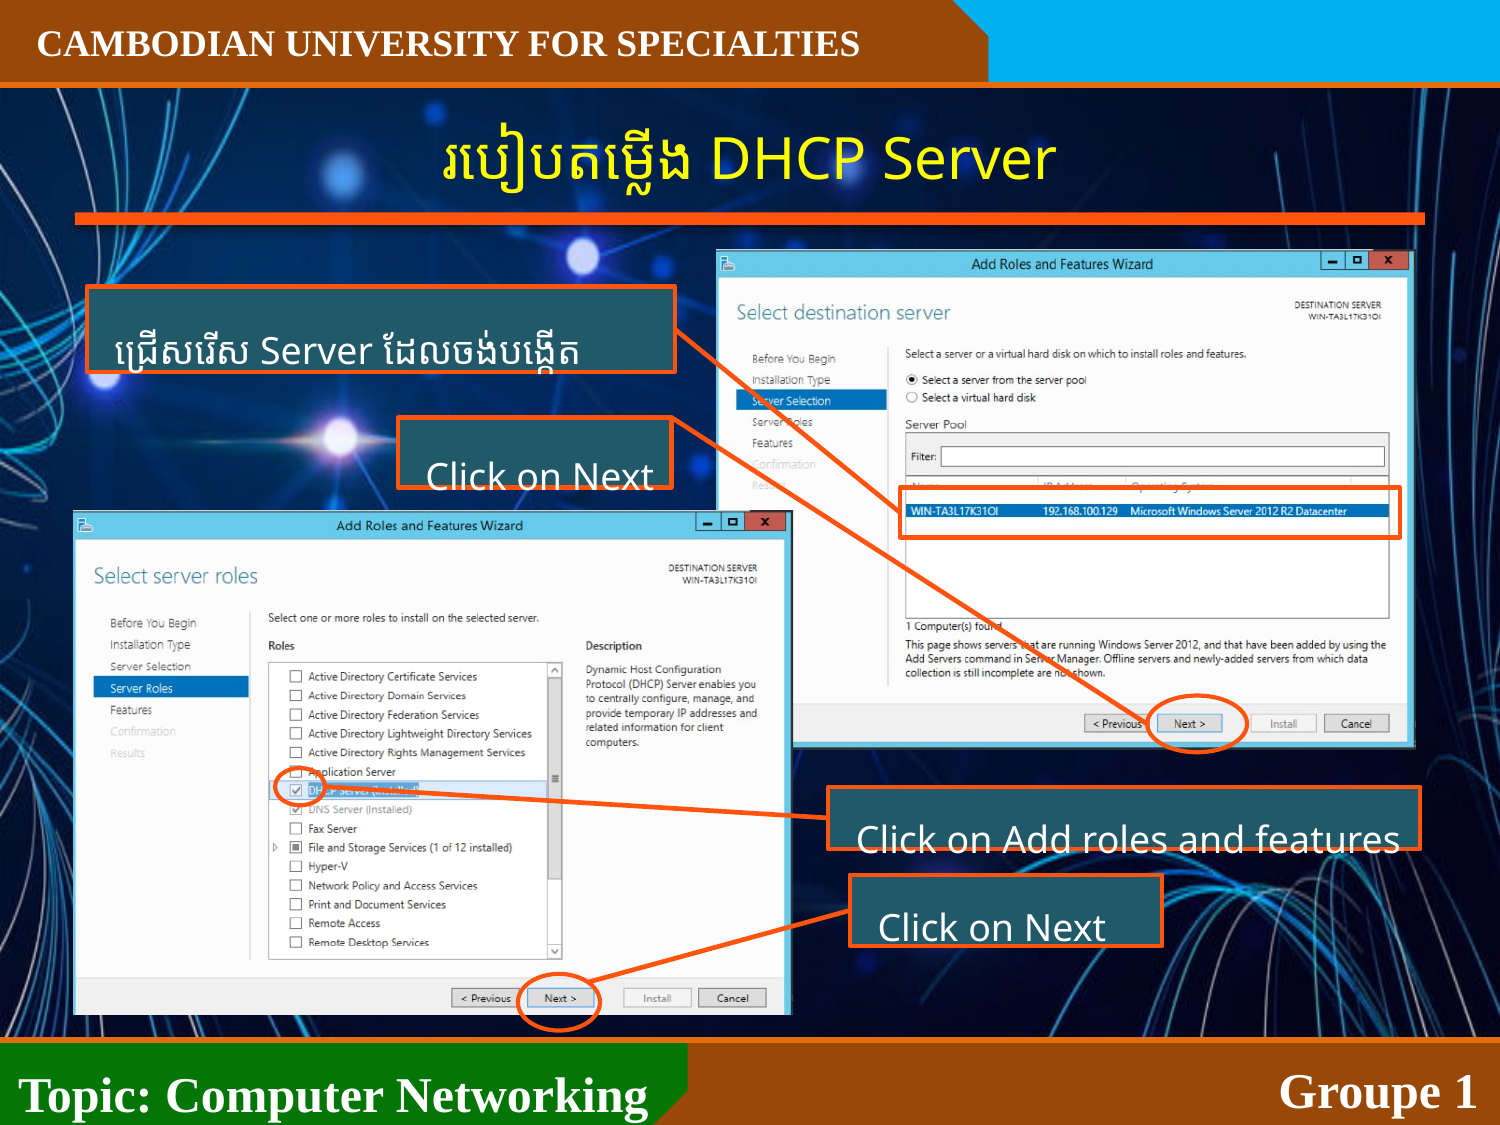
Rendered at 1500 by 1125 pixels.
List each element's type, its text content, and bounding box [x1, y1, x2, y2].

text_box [397, 400, 1148, 725]
text_box [528, 1024, 590, 1033]
picture [0, 88, 1500, 1037]
text_box របៀបតម្លើង DHCP Server [74, 114, 1425, 199]
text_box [324, 763, 1451, 859]
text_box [587, 851, 1163, 983]
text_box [86, 274, 901, 513]
